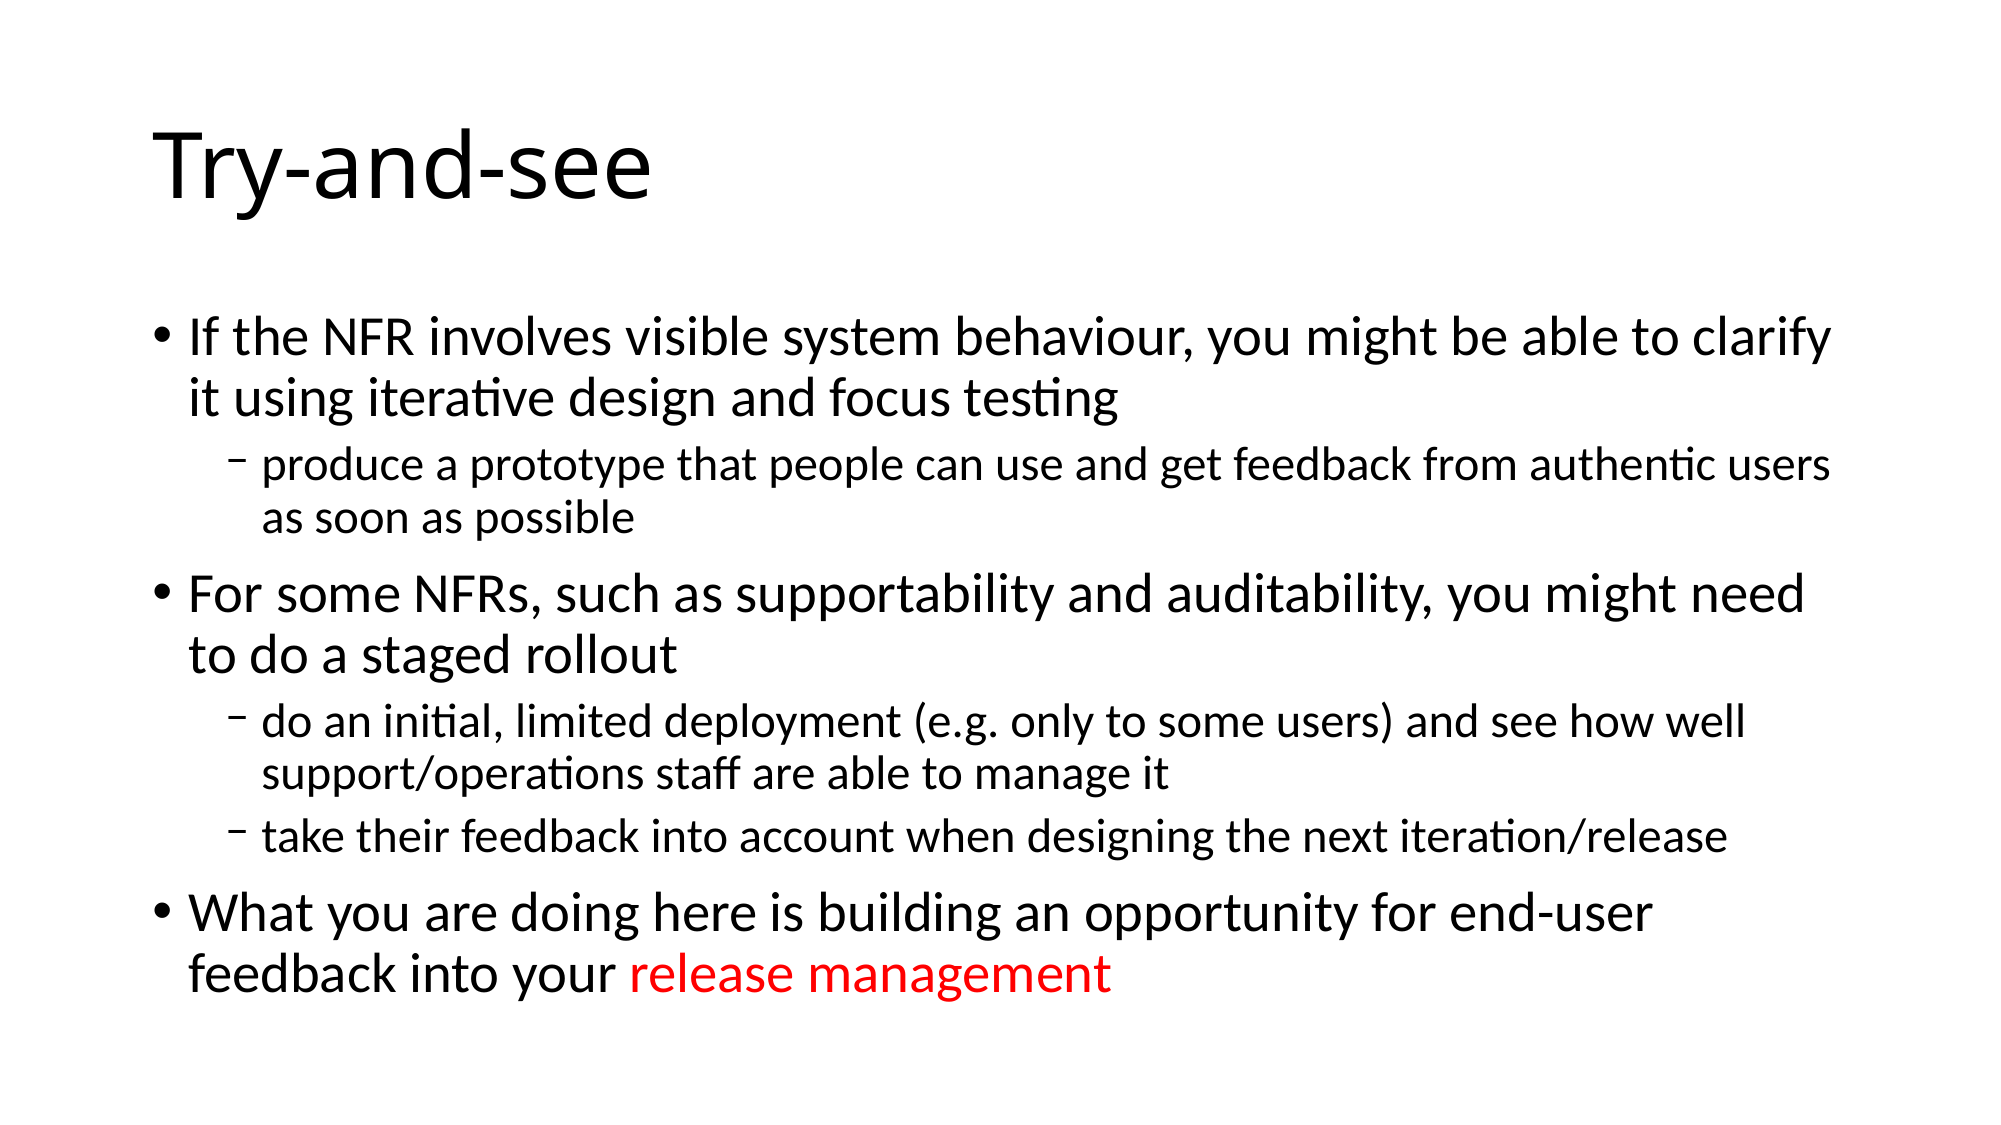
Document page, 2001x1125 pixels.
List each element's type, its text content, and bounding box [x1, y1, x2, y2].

list If the NFR involves visible system behaviour, you might be able to clarify it using iterative design and focus testing produce a prototype that people can use and get feedback from authentic users as soon as possible For some NFRs, such as supportability and auditability, you might need to do a staged rollout do an initial, limited deployment (e.g. only to some users) and see how well support/operations staff are able to manage it take their feedback into account when designing the next iteration/release What you are doing here is building an opportunity for end-user feedback into your release management [137, 299, 1863, 1014]
title Try-and-see [137, 59, 1863, 278]
